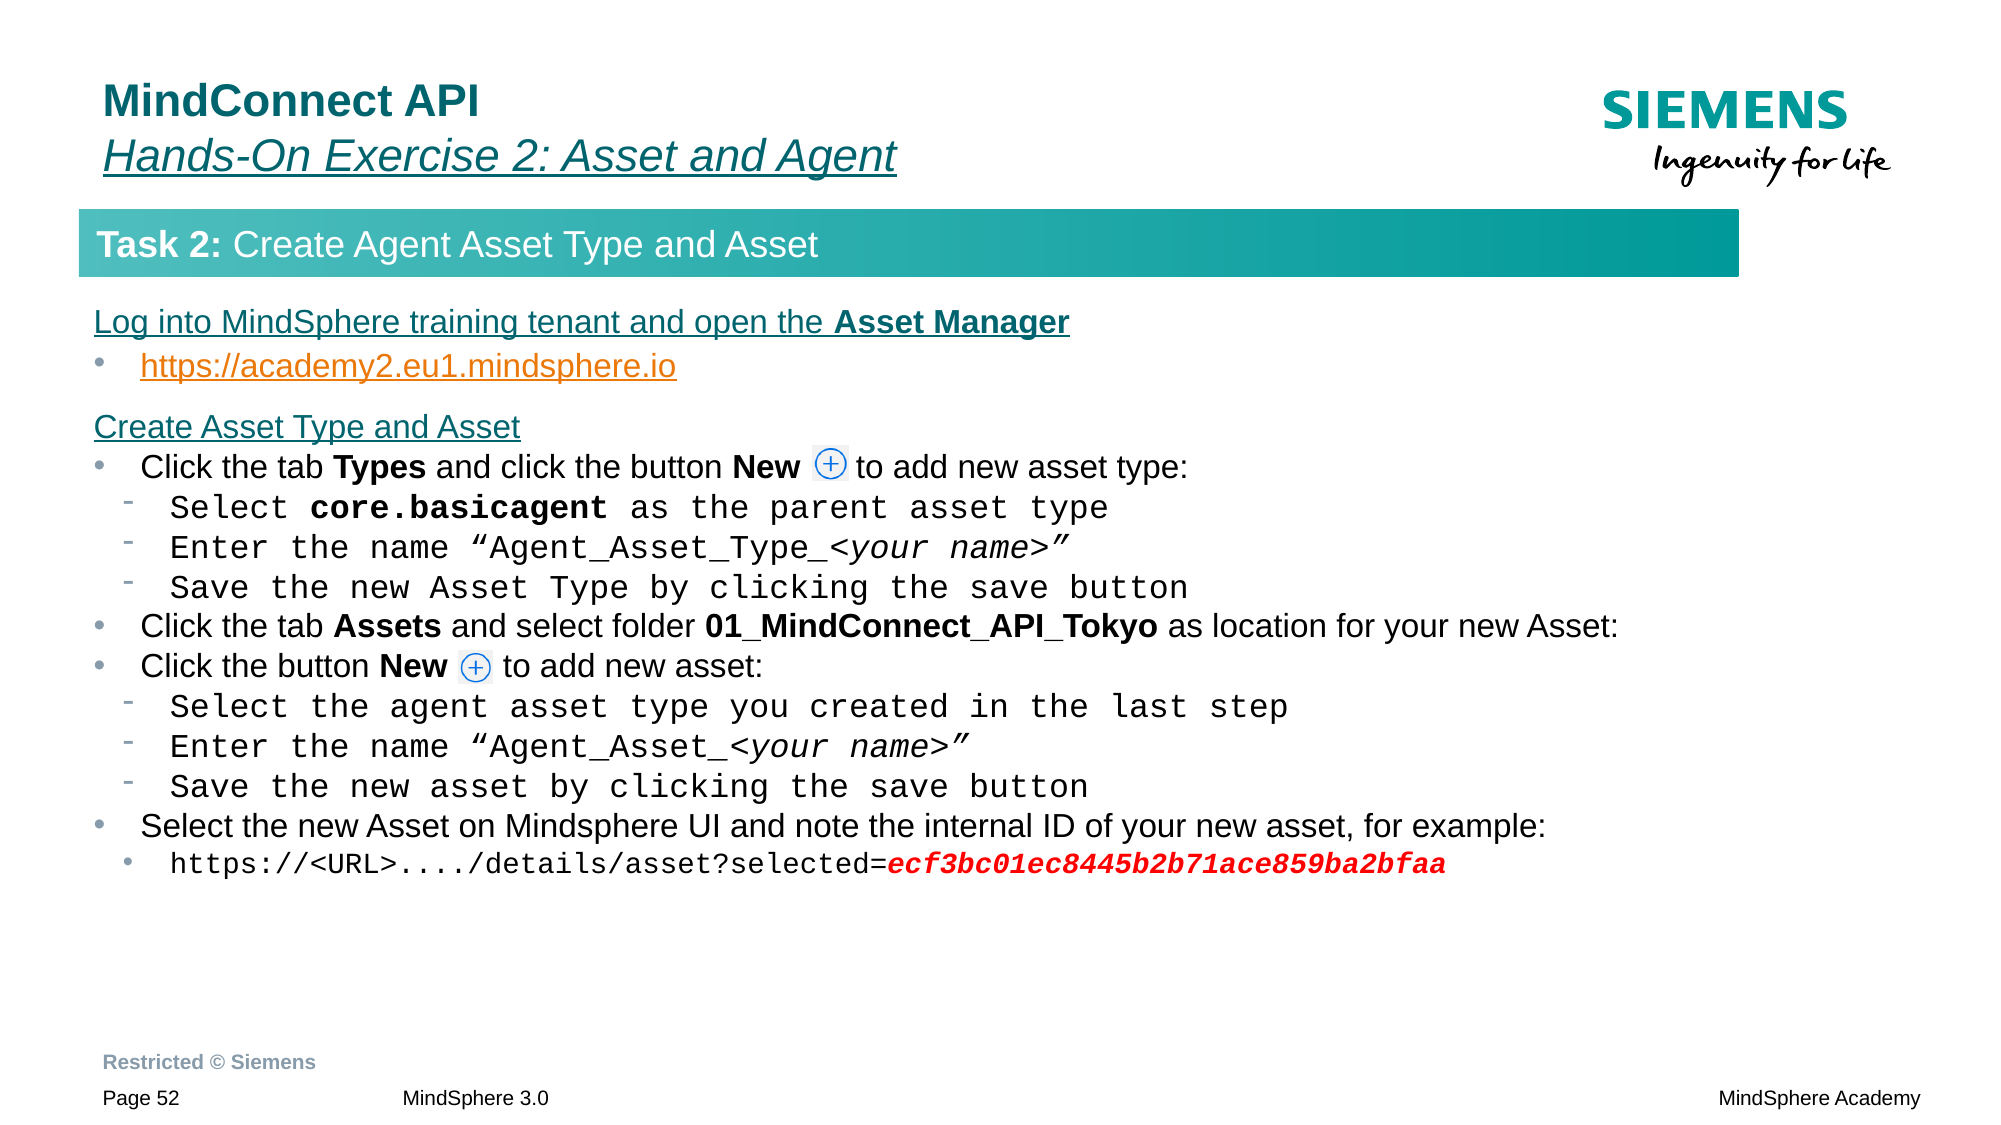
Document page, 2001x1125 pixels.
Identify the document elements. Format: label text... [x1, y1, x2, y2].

text_box Task 2: Create Agent Asset Type and Asset [77, 207, 1740, 279]
text_box Log into MindSphere training tenant and open the Asset Manager https://academy2.eu1.mindsphere.io Create Asset Type and Asset Click the tab Types and click the button New to add new asset type: Select core.basicagent as the parent asset type Enter the name “Agent_Asset_Type_<your name>” Save the new Asset Type by clicking the save button Click the tab Assets and select folder 01_MindConnect_API_Tokyo as location for your new Asset: Click the button New to add new asset: Select the agent asset type you created in the last step Enter the name “Agent_Asset_<your name>” Save the new asset by clicking the save button Select the new Asset on Mindsphere UI and note the internal ID of your new asset, for example: https://<URL>..../details/asset?selected=ecf3bc01ec8445b2b71ace859ba2bfaa [78, 292, 2000, 1125]
picture [458, 650, 493, 684]
picture [812, 445, 849, 481]
title MindConnect API Hands-On Exercise 2: Asset and Agent [0, 0, 2000, 237]
